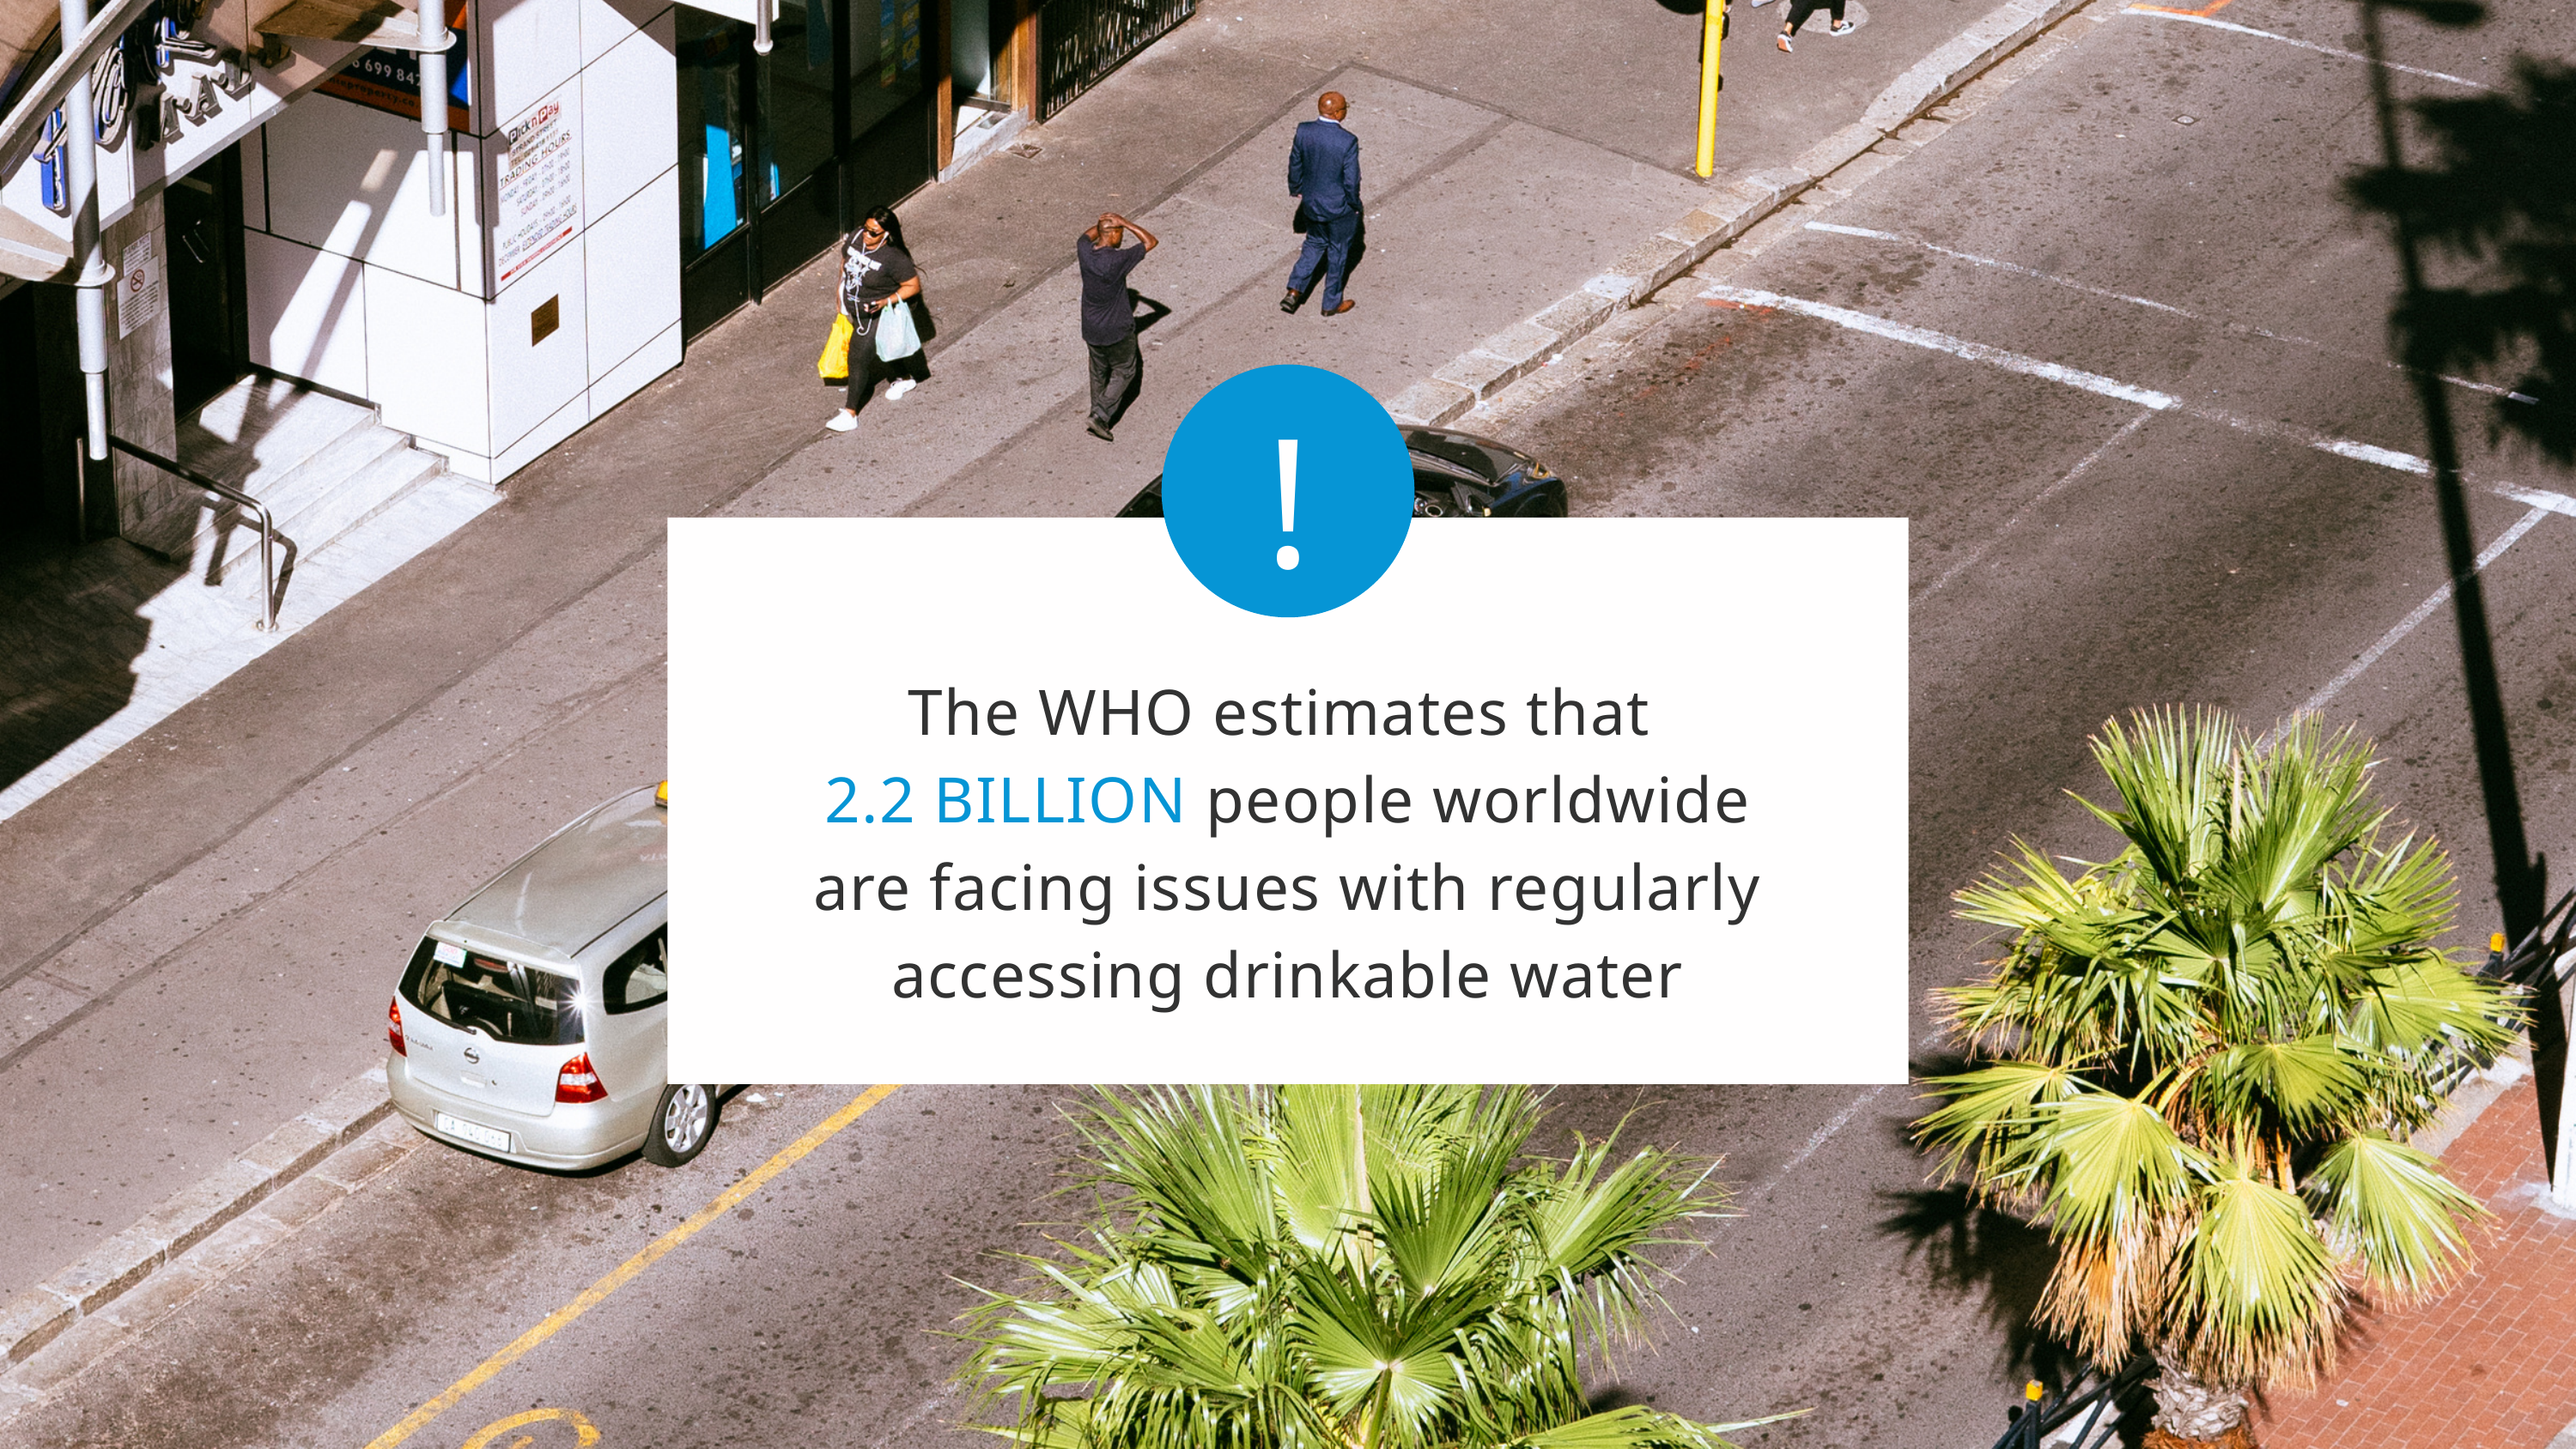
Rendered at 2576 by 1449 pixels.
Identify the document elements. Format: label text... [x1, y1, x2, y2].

text_box [0, 0, 2576, 1449]
text_box [667, 517, 1909, 1084]
text_box The WHO estimates that 2.2 BILLION people worldwide are facing issues with regularly accessing drinkable water [771, 659, 1805, 1010]
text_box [1161, 364, 1415, 618]
